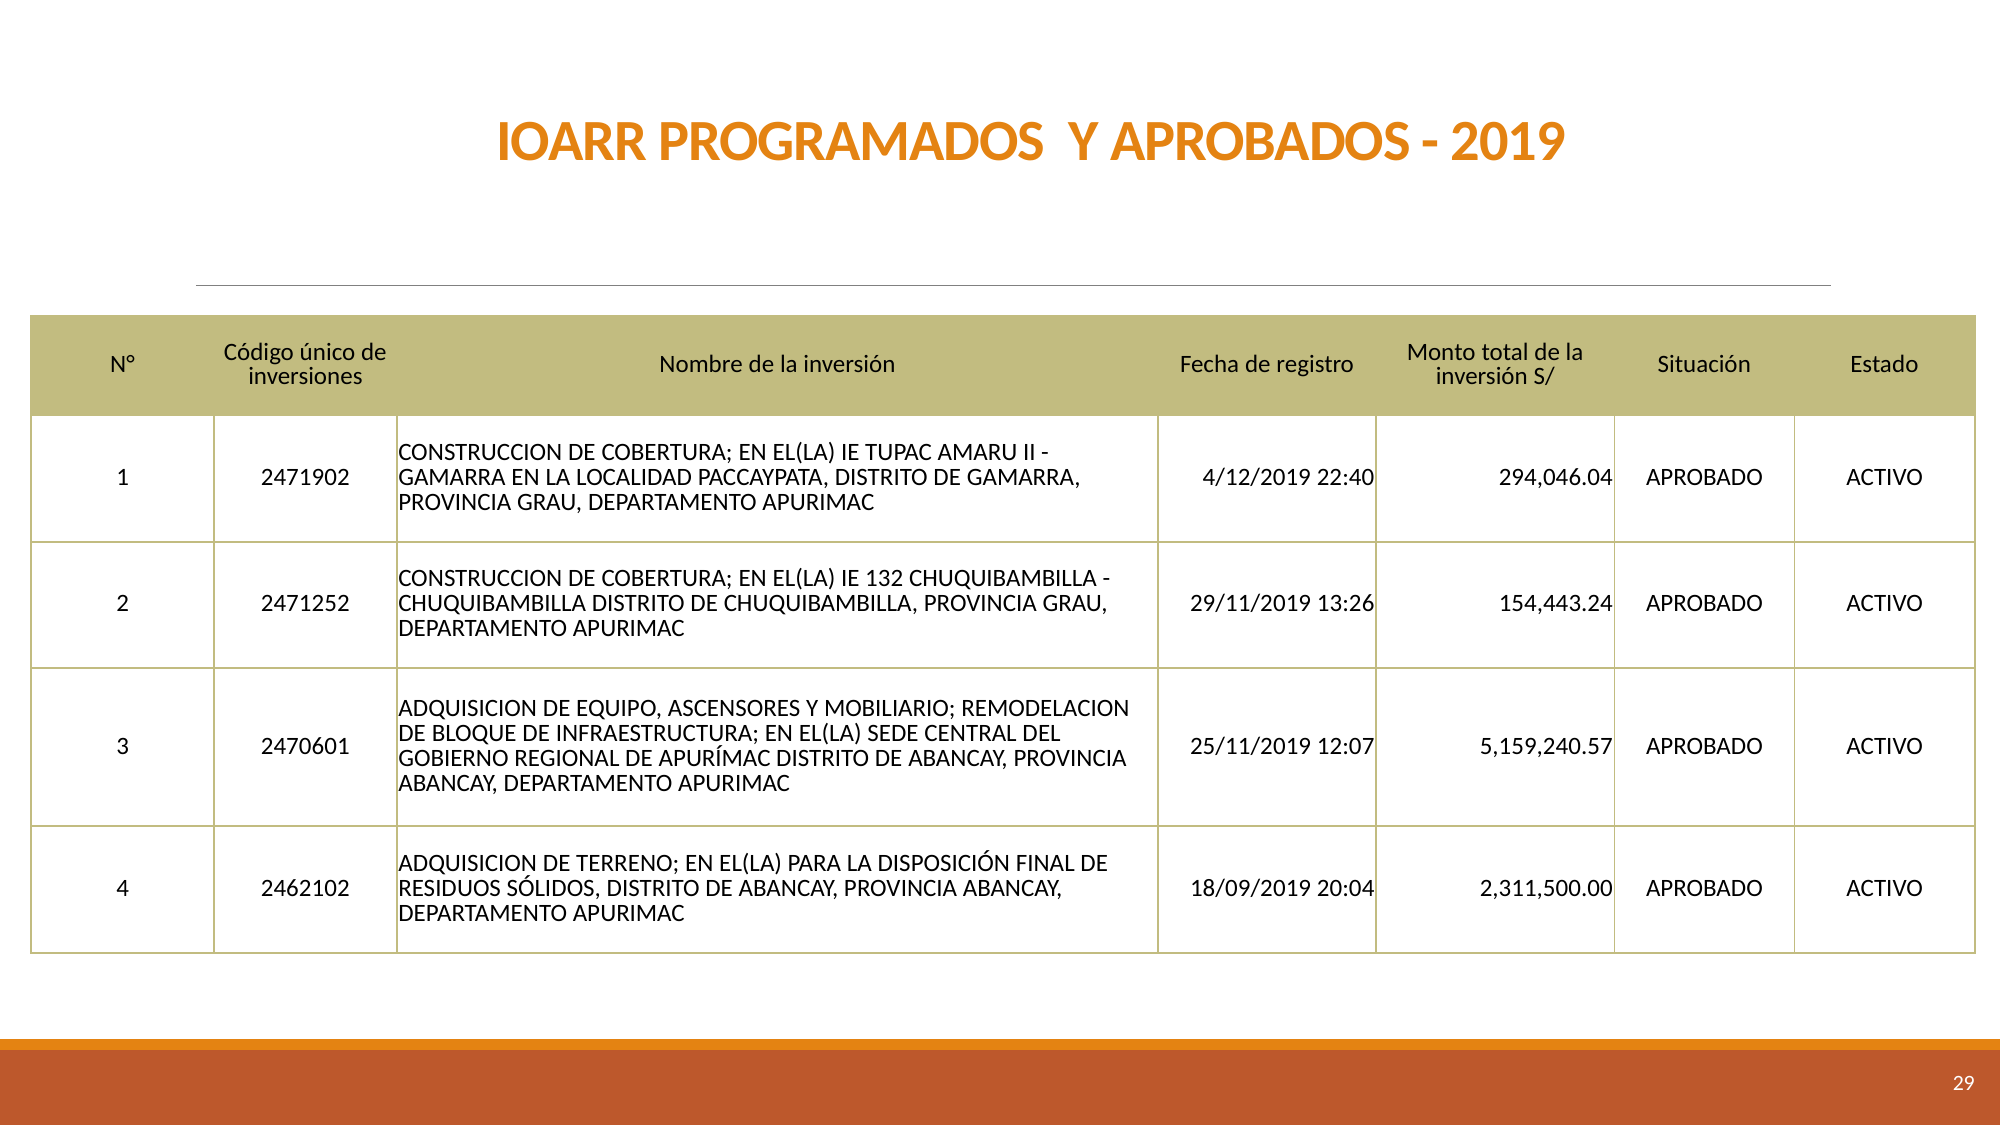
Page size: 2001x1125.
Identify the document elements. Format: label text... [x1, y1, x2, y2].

table_cell APROBADO [1615, 669, 1794, 825]
table_cell 2471252 [215, 543, 396, 667]
table_cell CONSTRUCCION DE COBERTURA; EN EL(LA) IE 132 CHUQUIBAMBILLA - CHUQUIBAMBILLA DISTRITO DE CHUQUIBAMBILLA, PROVINCIA GRAU, DEPARTAMENTO APURIMAC [398, 543, 1157, 667]
table_cell ACTIVO [1795, 827, 1974, 952]
table_cell 2462102 [215, 827, 396, 952]
table_header Monto total de la inversión S/ [1377, 317, 1614, 414]
table_cell 25/11/2019 12:07 [1159, 669, 1375, 825]
table_header Código único de inversiones [215, 317, 396, 414]
table_cell 29/11/2019 13:26 [1159, 543, 1375, 667]
title IOARR PROGRAMADOS Y APROBADOS - 2019 [164, 86, 1898, 173]
table_cell 2,311,500.00 [1377, 827, 1614, 952]
table_cell 4/12/2019 22:40 [1159, 416, 1375, 541]
table_header Fecha de registro [1159, 317, 1375, 414]
table_cell 2471902 [215, 416, 396, 541]
table_cell 3 [32, 669, 213, 825]
table_cell APROBADO [1615, 827, 1794, 952]
table_cell ACTIVO [1795, 416, 1974, 541]
table_cell 2 [32, 543, 213, 667]
table_cell 294,046.04 [1377, 416, 1614, 541]
table_cell APROBADO [1615, 543, 1794, 667]
table_cell ACTIVO [1795, 669, 1974, 825]
slide_number 29 [1854, 1038, 1975, 1125]
table_cell 4 [32, 827, 213, 952]
table_cell ADQUISICION DE TERRENO; EN EL(LA) PARA LA DISPOSICIÓN FINAL DE RESIDUOS SÓLIDOS, DISTRITO DE ABANCAY, PROVINCIA ABANCAY, DEPARTAMENTO APURIMAC [398, 827, 1157, 952]
table_cell 154,443.24 [1377, 543, 1614, 667]
table_header Nombre de la inversión [398, 317, 1157, 414]
table_header Estado [1795, 317, 1974, 414]
table_cell 1 [32, 416, 213, 541]
table_header N° [32, 317, 213, 414]
table_cell CONSTRUCCION DE COBERTURA; EN EL(LA) IE TUPAC AMARU II - GAMARRA EN LA LOCALIDAD PACCAYPATA, DISTRITO DE GAMARRA, PROVINCIA GRAU, DEPARTAMENTO APURIMAC [398, 416, 1157, 541]
table_cell ACTIVO [1795, 543, 1974, 667]
table_cell 2470601 [215, 669, 396, 825]
table_header Situación [1615, 317, 1794, 414]
table_cell 5,159,240.57 [1377, 669, 1614, 825]
table_cell ADQUISICION DE EQUIPO, ASCENSORES Y MOBILIARIO; REMODELACION DE BLOQUE DE INFRAESTRUCTURA; EN EL(LA) SEDE CENTRAL DEL GOBIERNO REGIONAL DE APURÍMAC DISTRITO DE ABANCAY, PROVINCIA ABANCAY, DEPARTAMENTO APURIMAC [398, 669, 1157, 825]
table_cell 18/09/2019 20:04 [1159, 827, 1375, 952]
table_cell APROBADO [1615, 416, 1794, 541]
